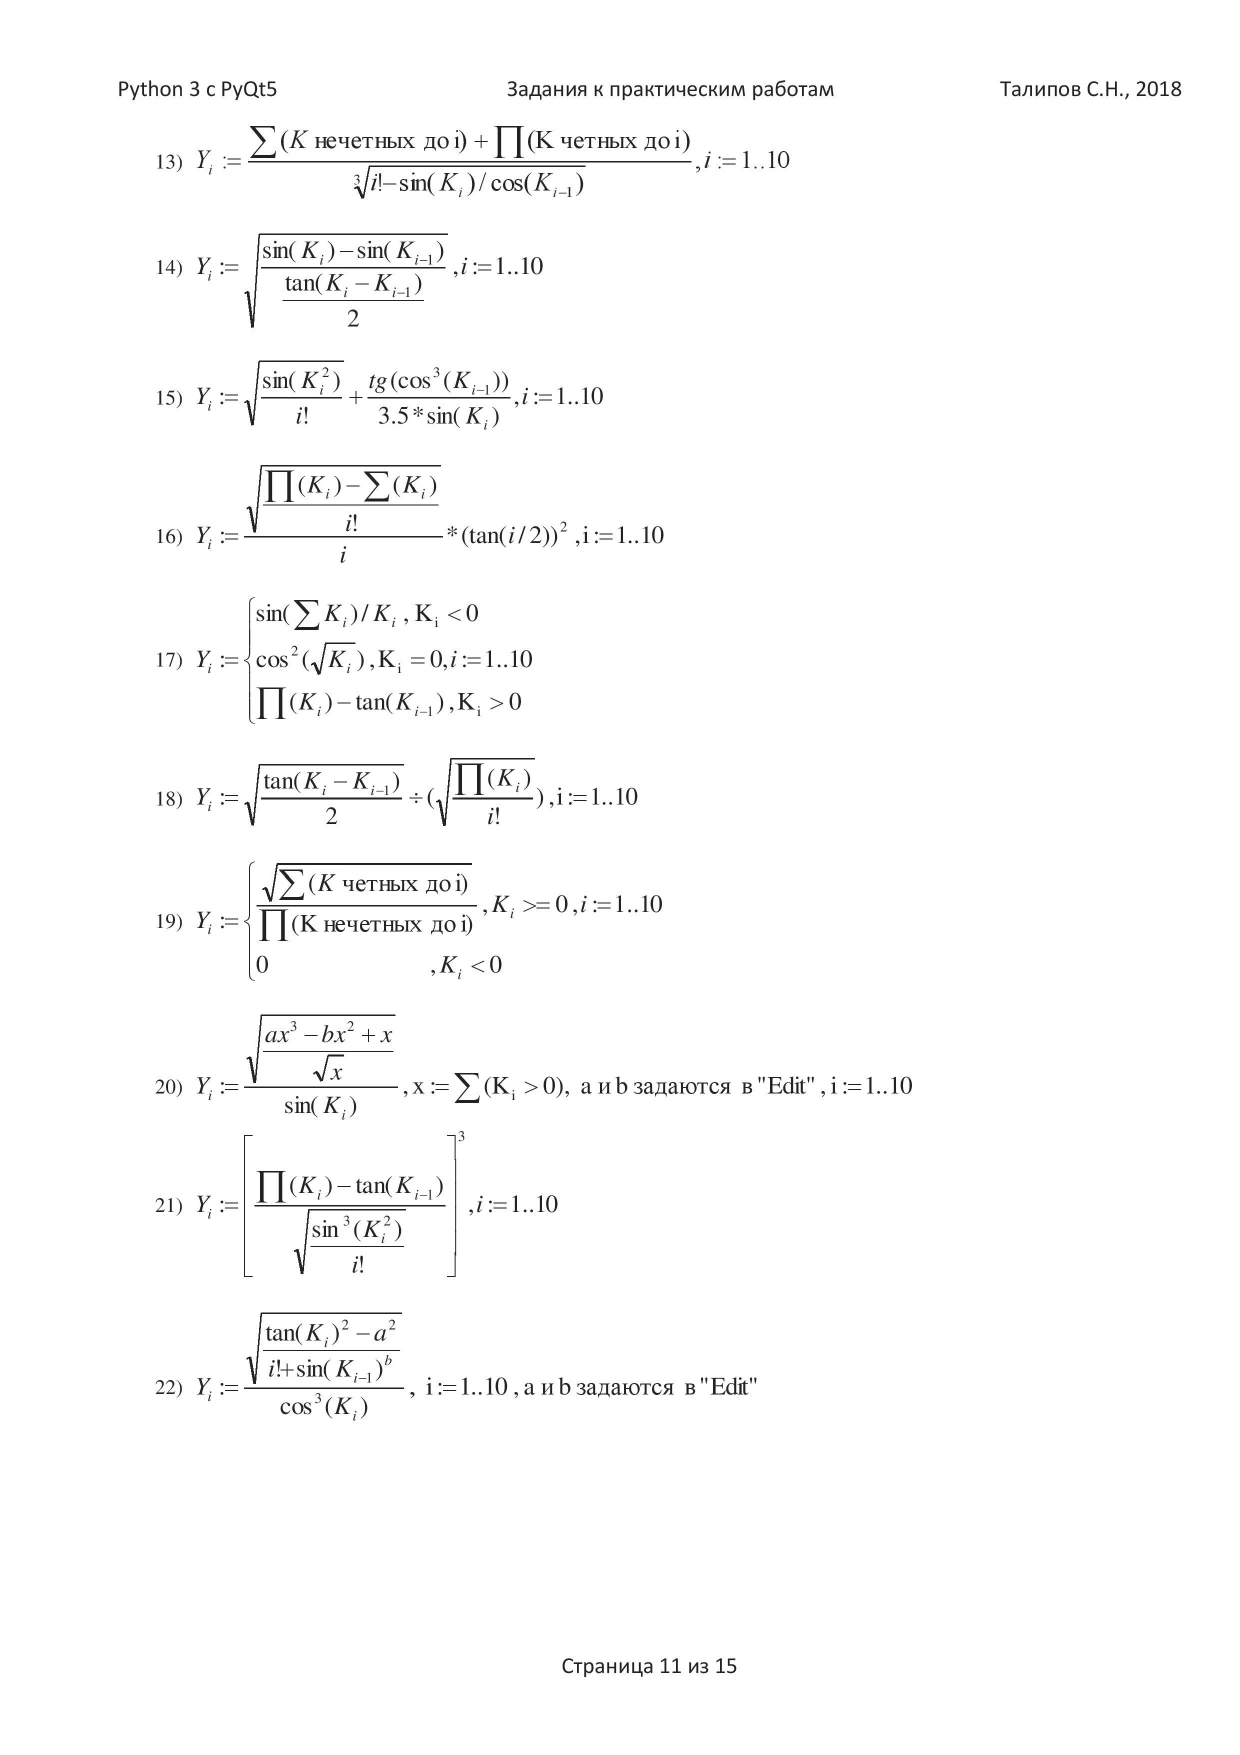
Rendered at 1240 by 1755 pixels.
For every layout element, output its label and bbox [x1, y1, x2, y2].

text_box [0, 0, 1240, 1754]
